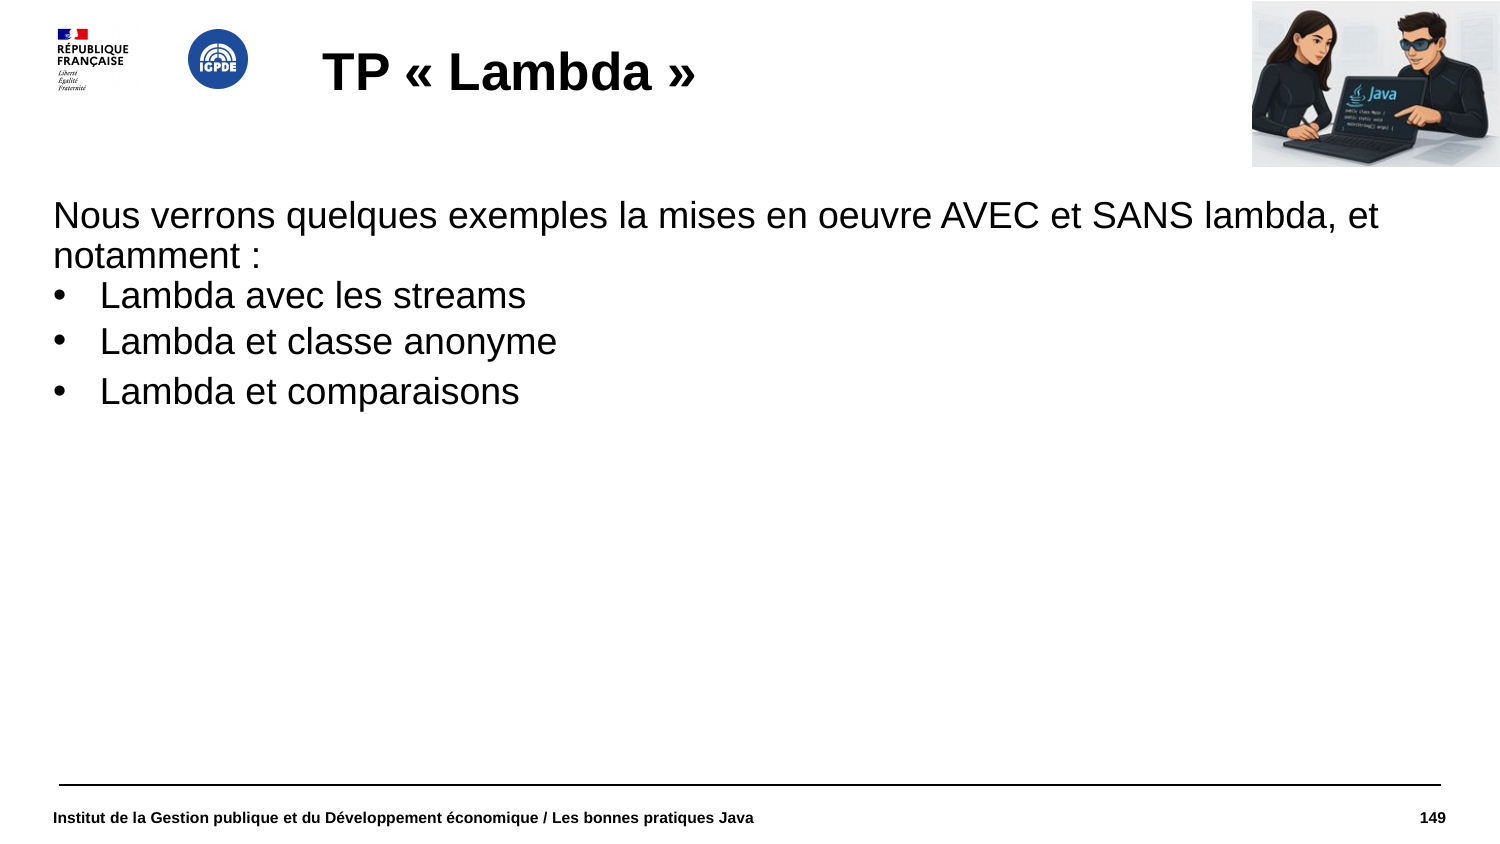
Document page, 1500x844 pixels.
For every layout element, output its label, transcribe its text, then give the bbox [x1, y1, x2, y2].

picture [1251, 0, 1500, 167]
footer Institut de la Gestion publique et du Développement économique / Les bonnes pratiques Java [53, 790, 780, 844]
picture [188, 29, 248, 89]
slide_number 149 [1224, 790, 1447, 844]
title TP « Lambda » [322, 44, 1246, 116]
text_box Nous verrons quelques exemples la mises en oeuvre AVEC et SANS lambda, et notamment : Lambda avec les streams Lambda et classe anonyme Lambda et comparaisons [53, 195, 1500, 790]
picture [47, 18, 139, 101]
